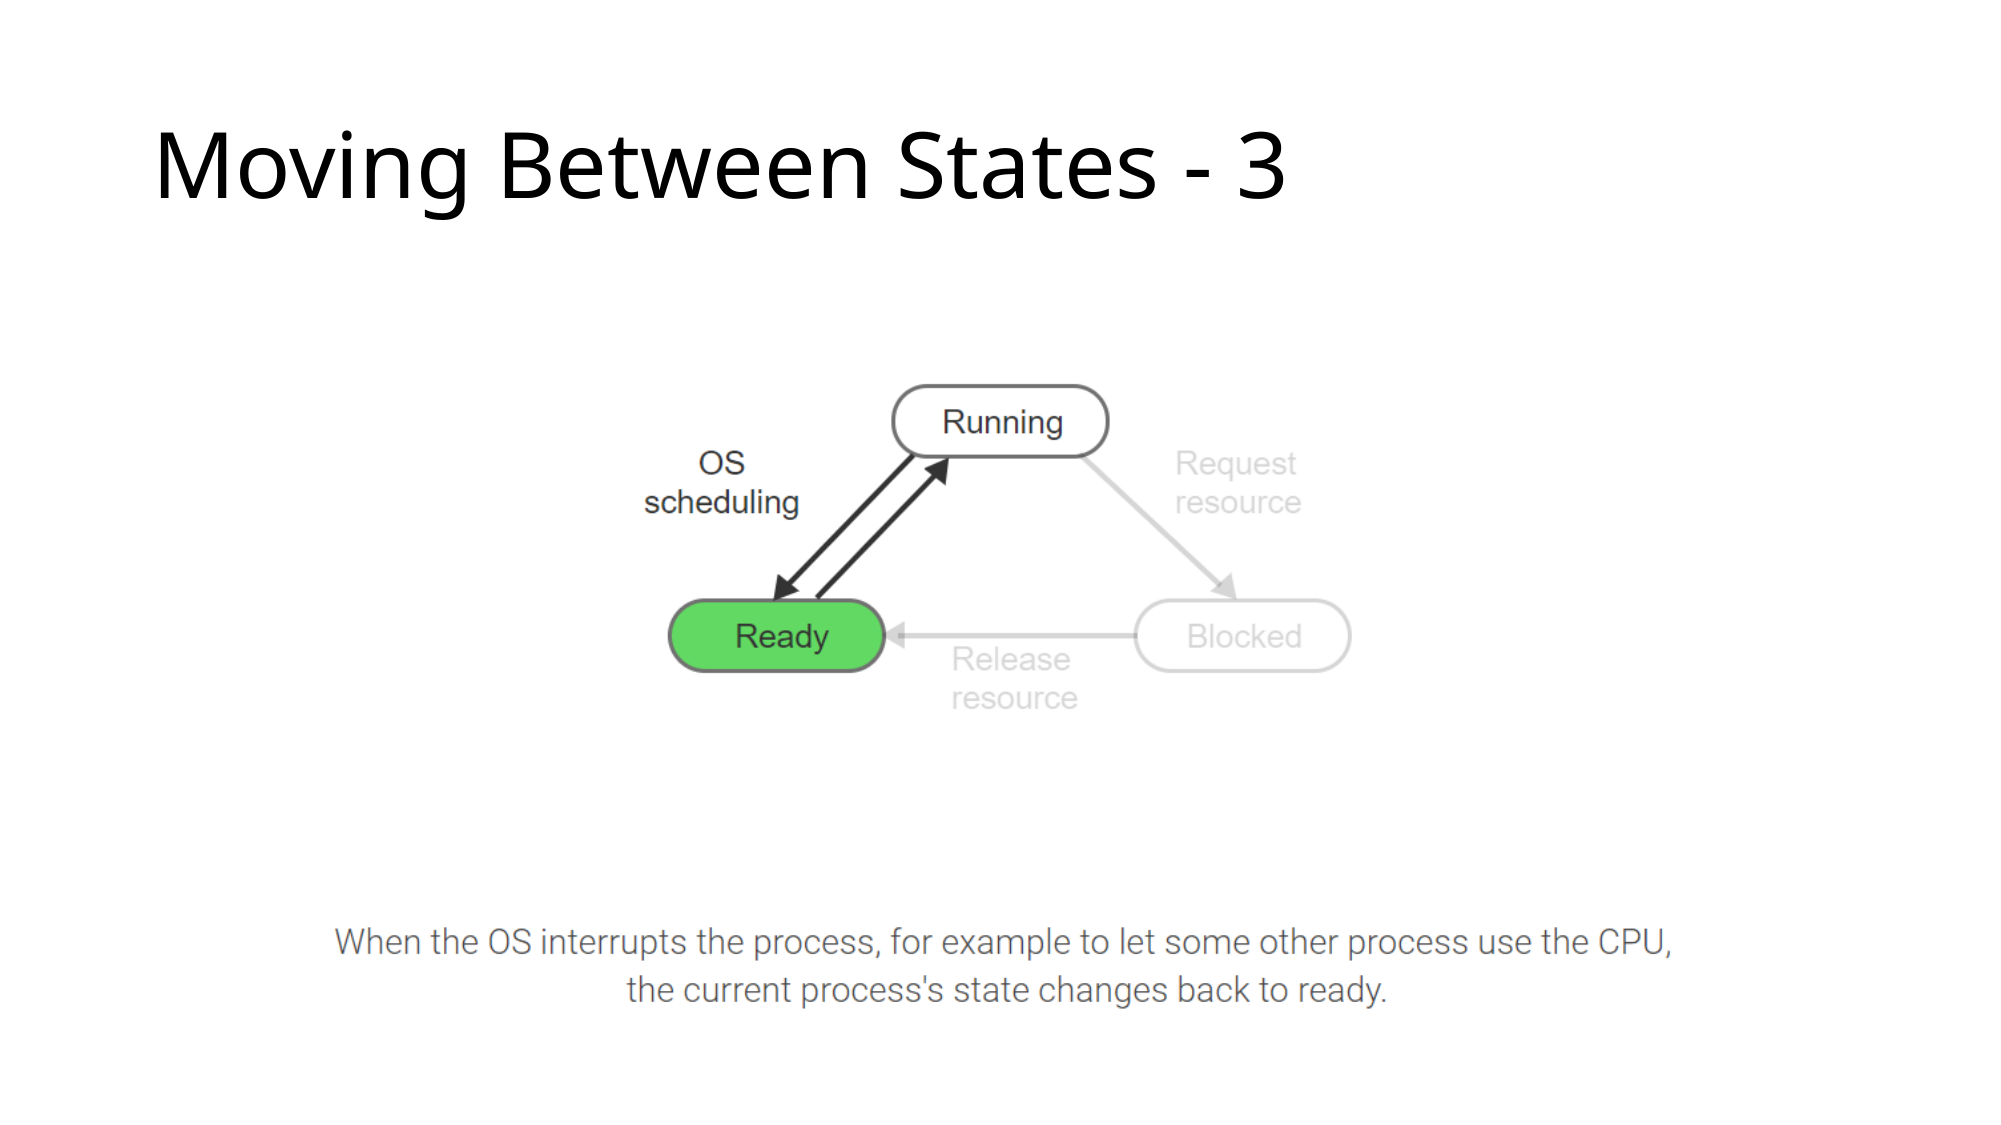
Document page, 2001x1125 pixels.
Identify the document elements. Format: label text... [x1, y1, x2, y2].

title Moving Between States - 3 [137, 59, 1863, 278]
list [306, 299, 1694, 1014]
